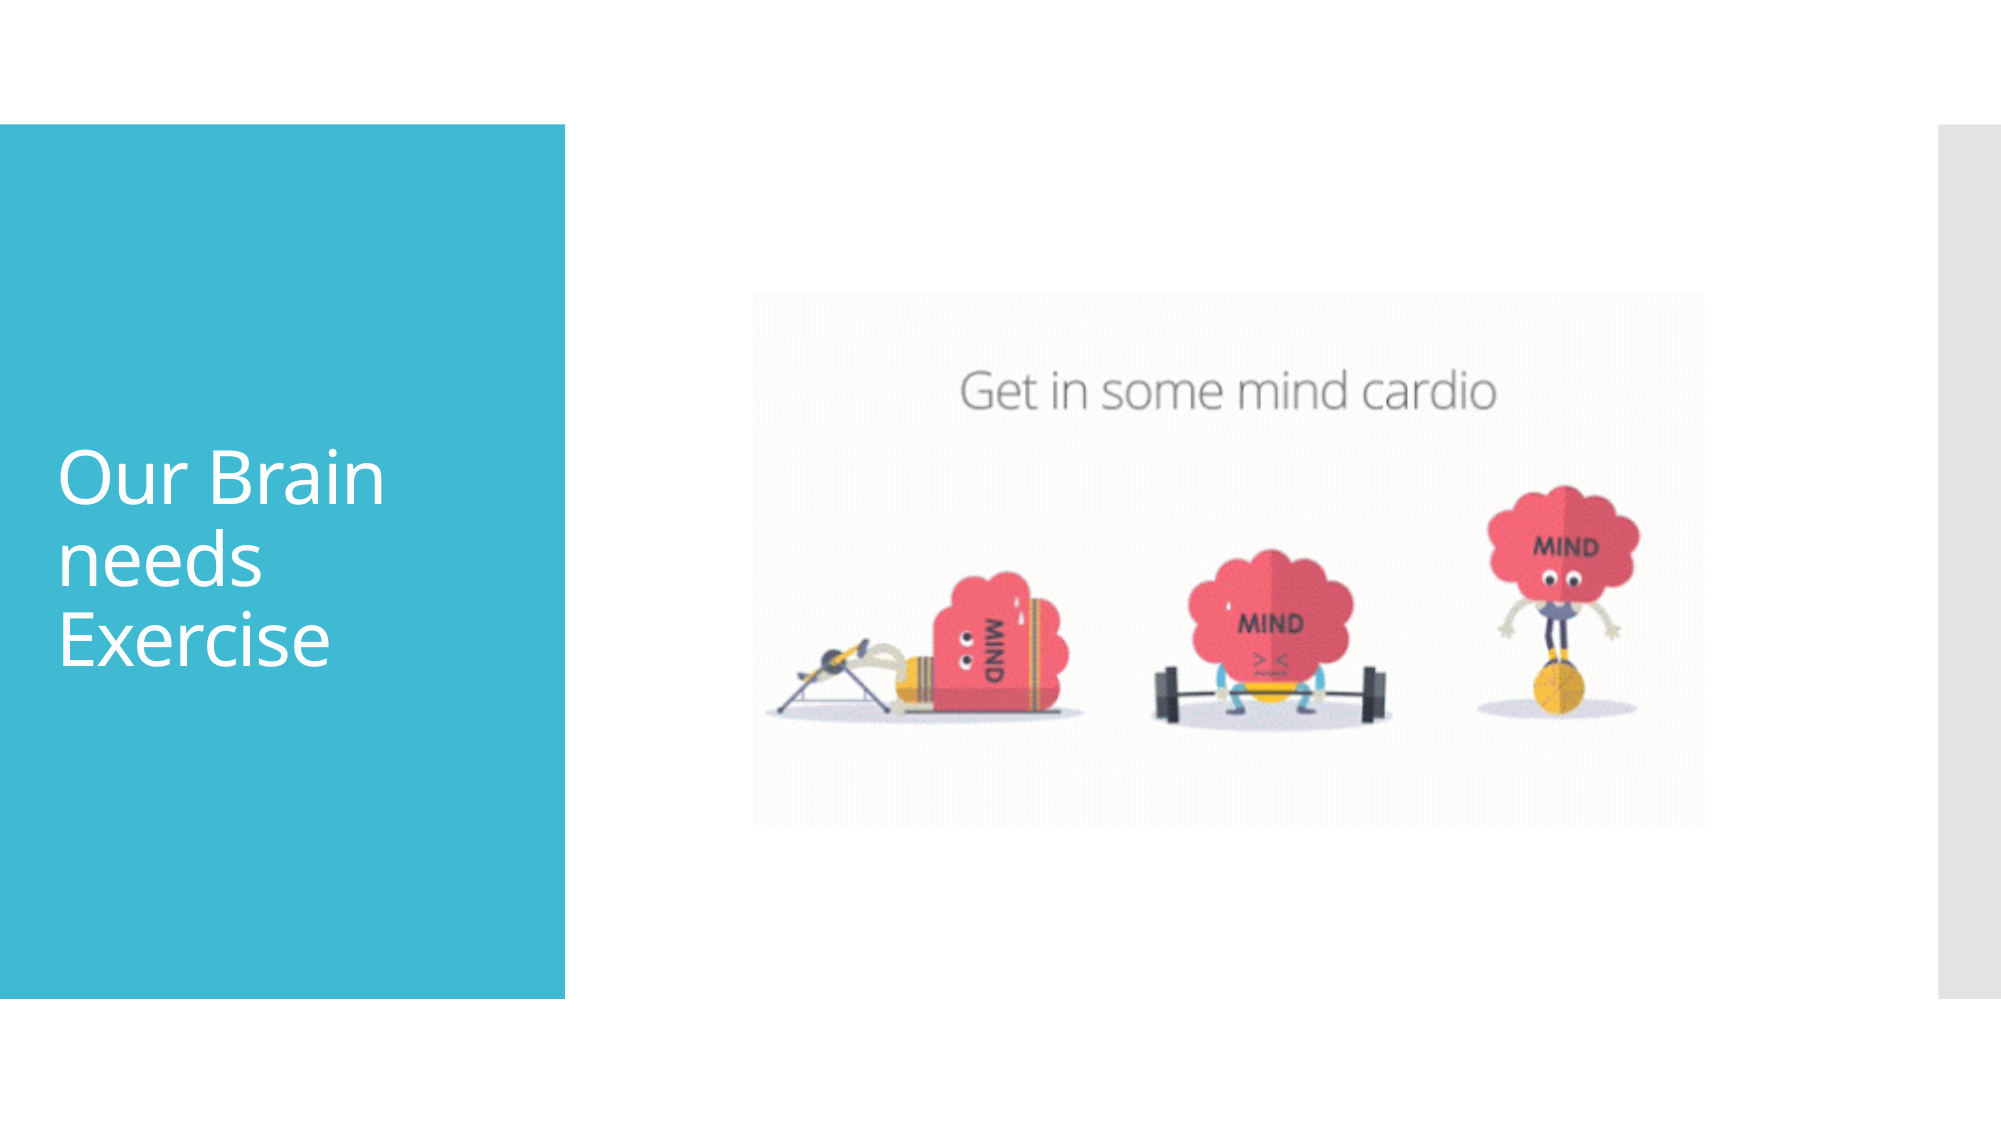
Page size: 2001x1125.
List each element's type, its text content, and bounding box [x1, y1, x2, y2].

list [753, 291, 1706, 826]
title Our Brain needs Exercise [41, 184, 525, 940]
